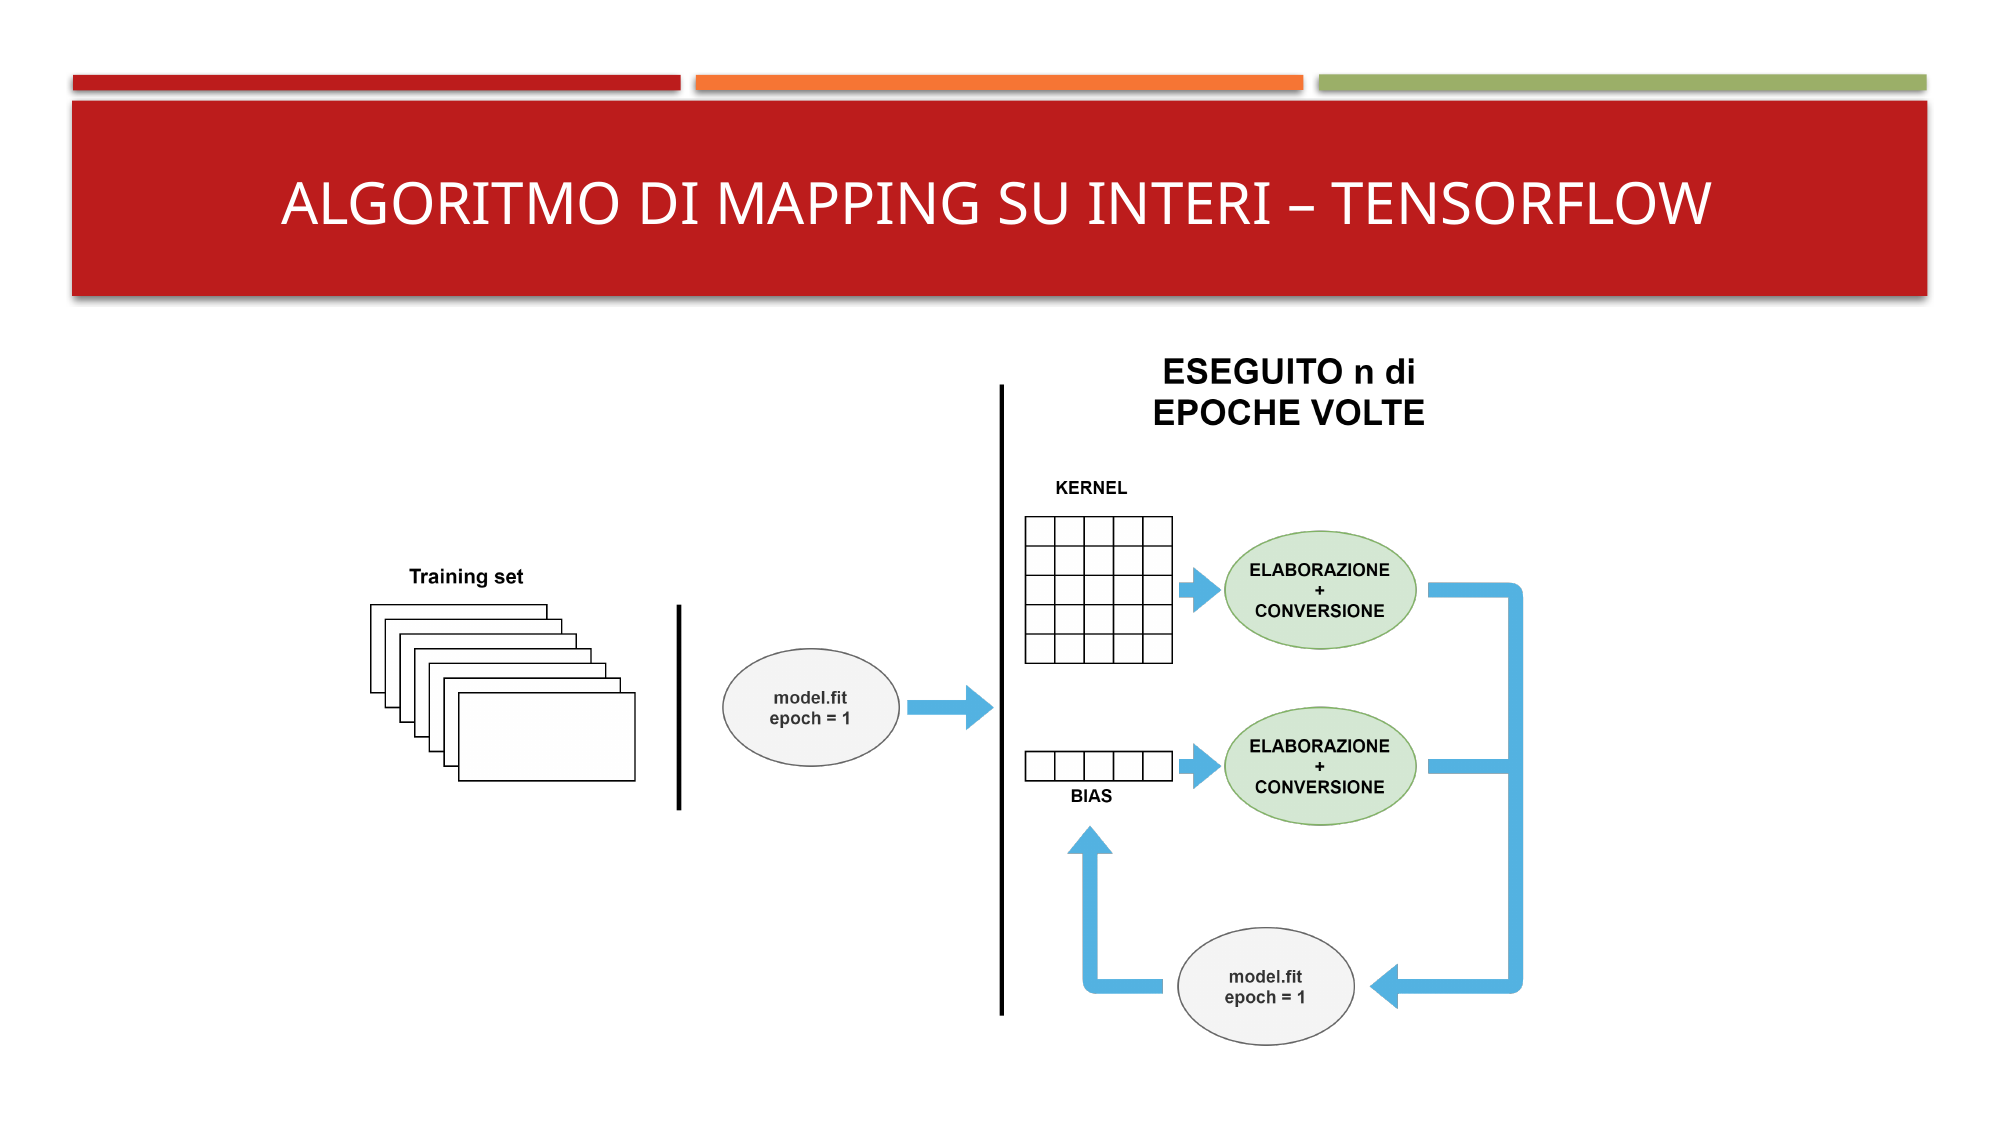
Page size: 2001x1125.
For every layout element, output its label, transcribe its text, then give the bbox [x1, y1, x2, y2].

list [360, 340, 1531, 1054]
title ALGORITMO DI MAPPING SU INTERI – tensorflow [245, 126, 1749, 245]
